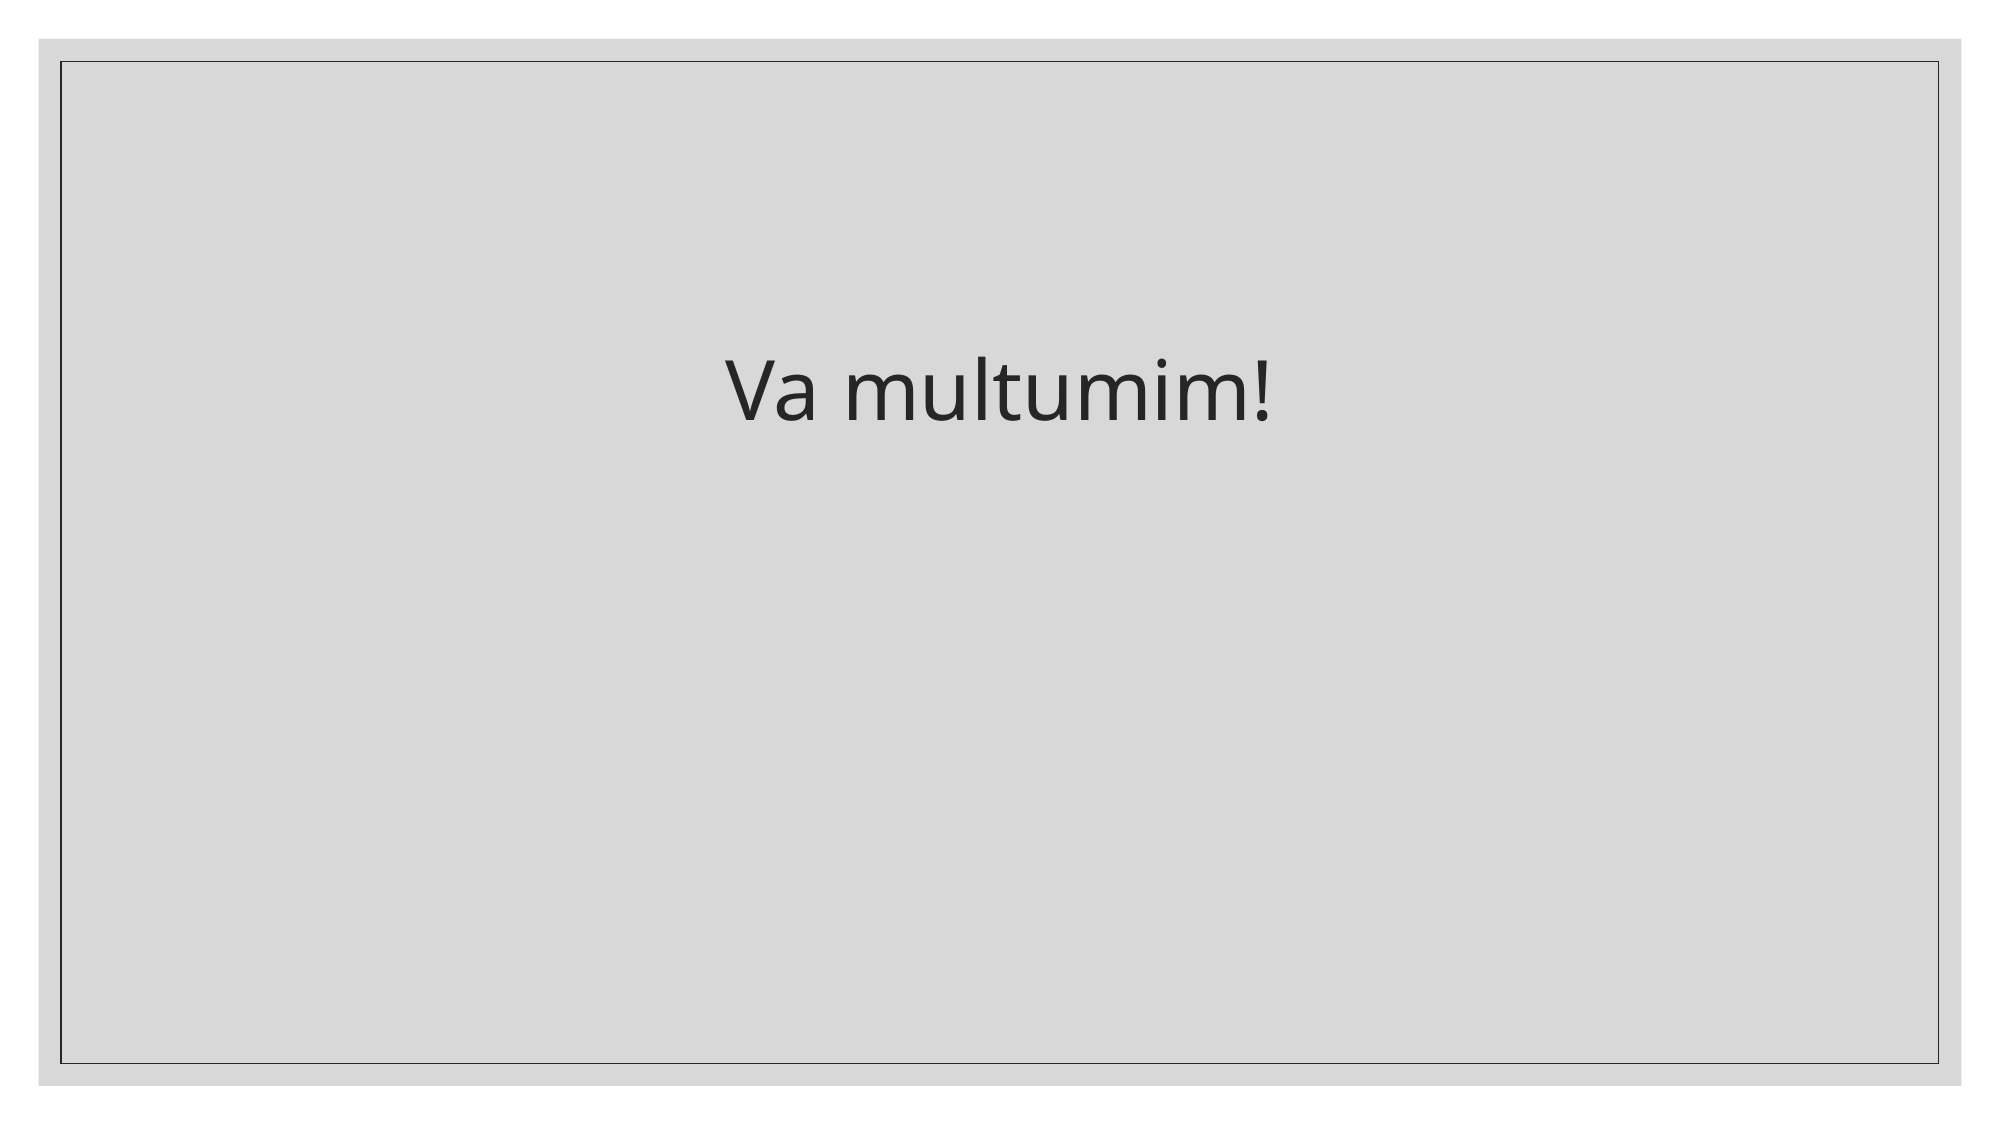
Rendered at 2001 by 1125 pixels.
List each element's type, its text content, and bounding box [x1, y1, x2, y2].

title Va multumim! [174, 281, 1825, 507]
